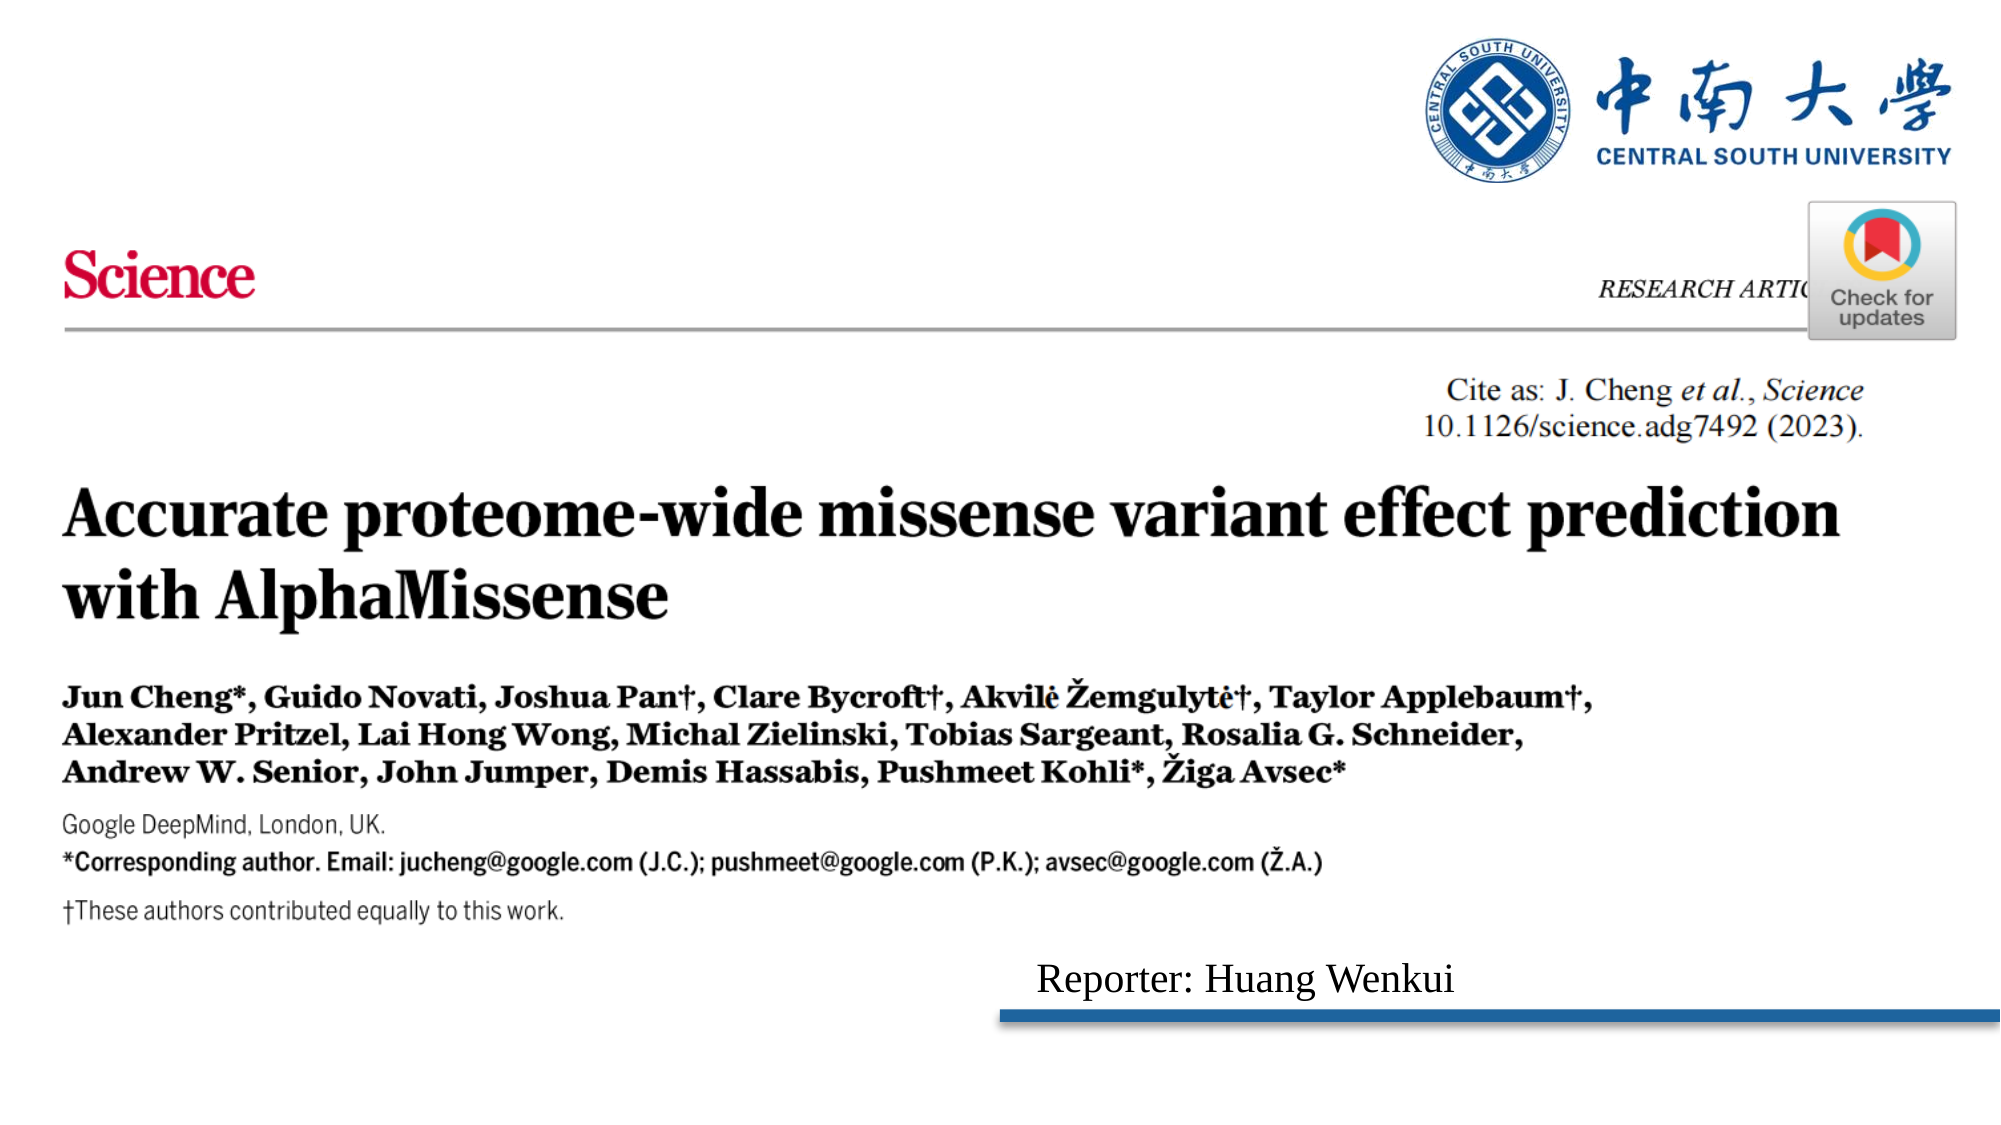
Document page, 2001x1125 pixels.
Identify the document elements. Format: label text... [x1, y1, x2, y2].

text_box [999, 1008, 2000, 1023]
text_box Reporter: Huang Wenkui [583, 944, 1909, 1009]
picture [25, 33, 1975, 944]
